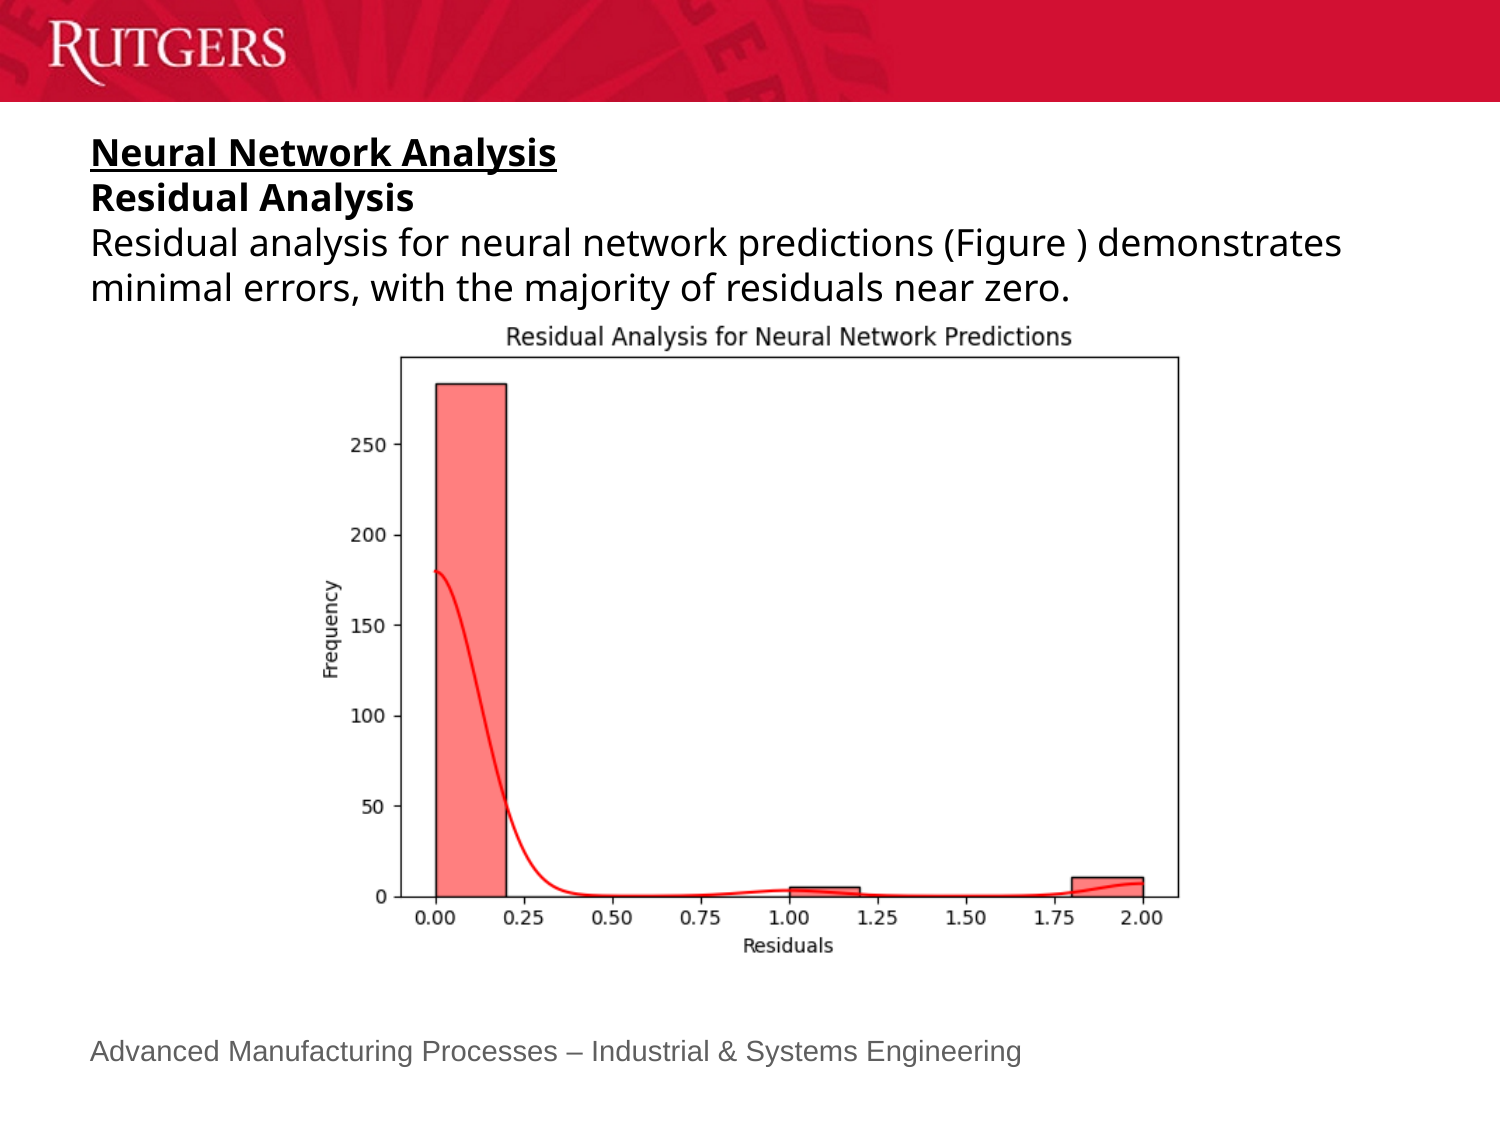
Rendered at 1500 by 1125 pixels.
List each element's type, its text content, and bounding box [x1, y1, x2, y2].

picture [308, 312, 1192, 972]
title Neural Network Analysis Residual Analysis Residual analysis for neural network predictions (Figure ) demonstrates minimal errors, with the majority of residuals near zero. [74, 174, 1426, 308]
picture [0, 0, 1500, 102]
